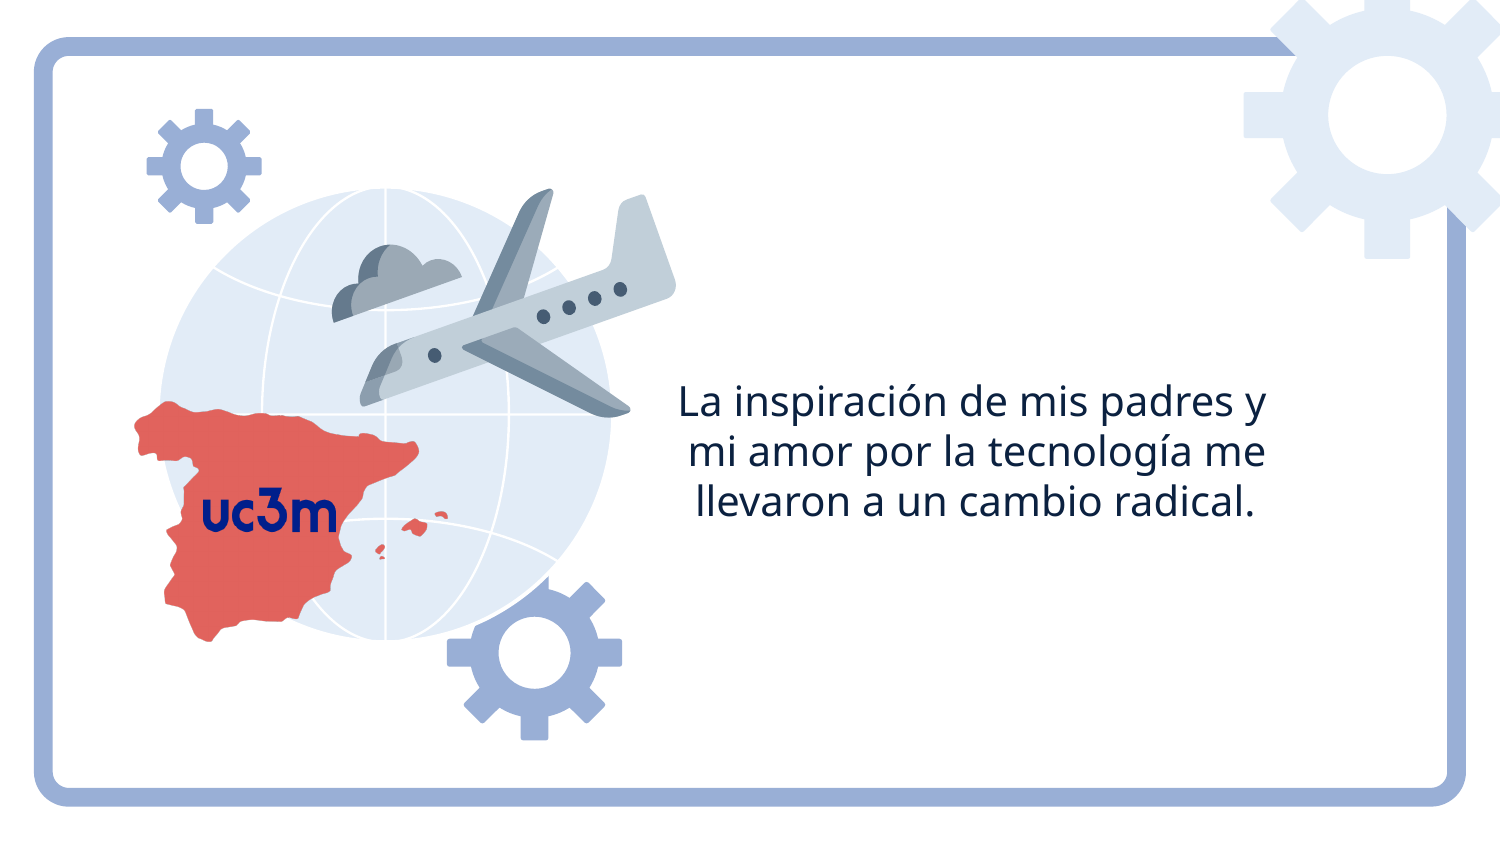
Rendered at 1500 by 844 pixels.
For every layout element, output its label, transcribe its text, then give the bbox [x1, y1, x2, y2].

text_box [1243, 0, 1500, 260]
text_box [146, 455, 623, 741]
picture [134, 401, 449, 643]
subtitle La inspiración de mis padres y mi amor por la tecnología me llevaron a un cambio radical. [649, 224, 1282, 625]
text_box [343, 206, 682, 447]
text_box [146, 108, 623, 400]
